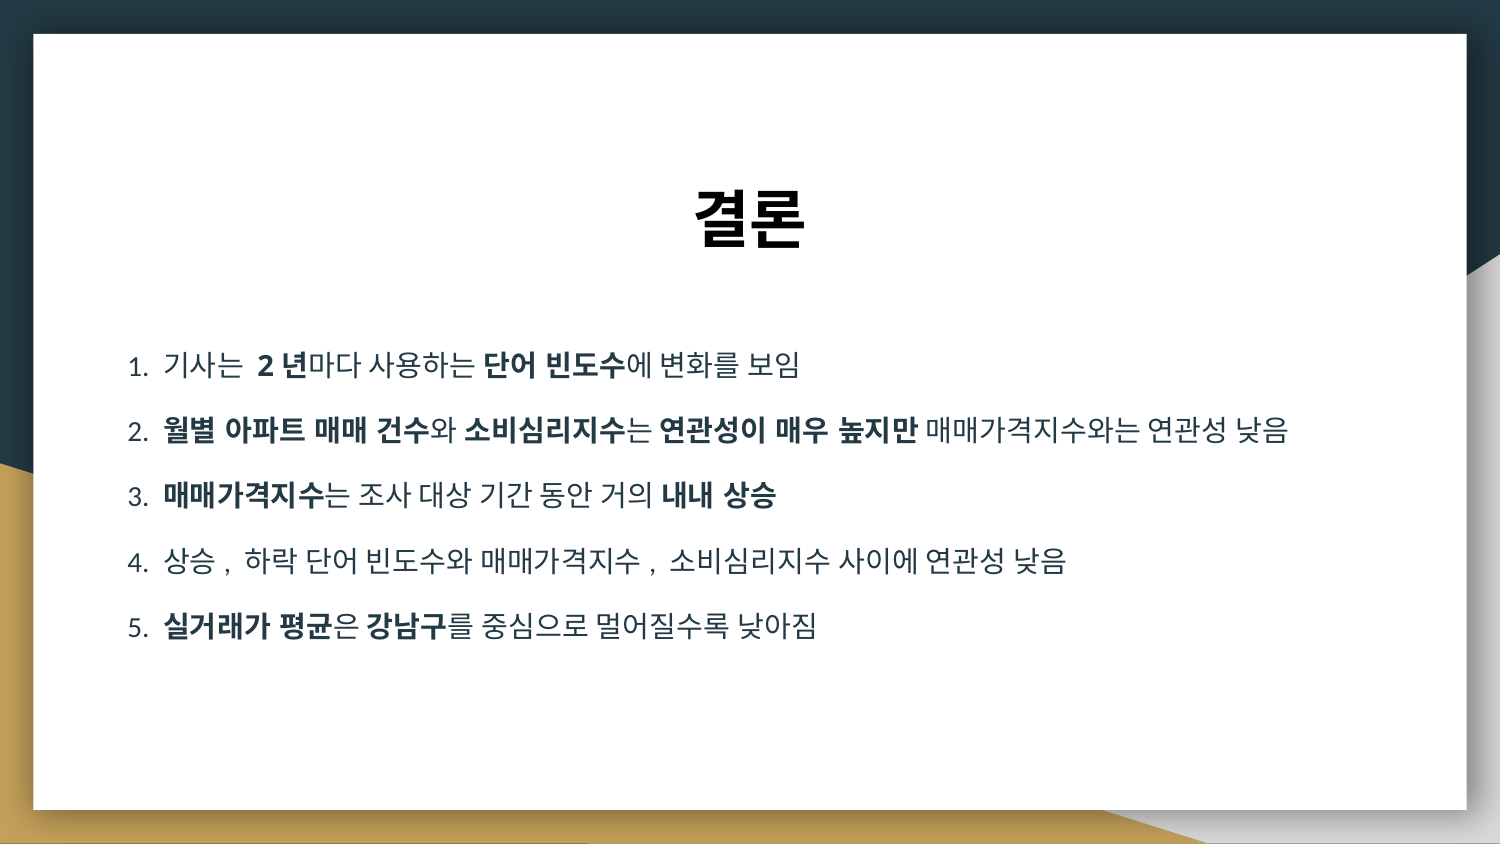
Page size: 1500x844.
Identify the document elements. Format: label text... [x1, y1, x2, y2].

title 결론 [134, 138, 1366, 296]
list 1. 기사는 2년마다 사용하는 단어 빈도수에 변화를 보임 2. 월별 아파트 매매 건수와 소비심리지수는 연관성이 매우 높지만 매매가격지수와는 연관성 낮음 3. 매매가격지수는 조사 대상 기간 동안 거의 내내 상승 4. 상승, 하락 단어 빈도수와 매매가격지수, 소비심리지수 사이에 연관성 낮음 5. 실거래가 평균은 강남구를 중심으로 멀어질수록 낮아짐 [112, 326, 1386, 729]
